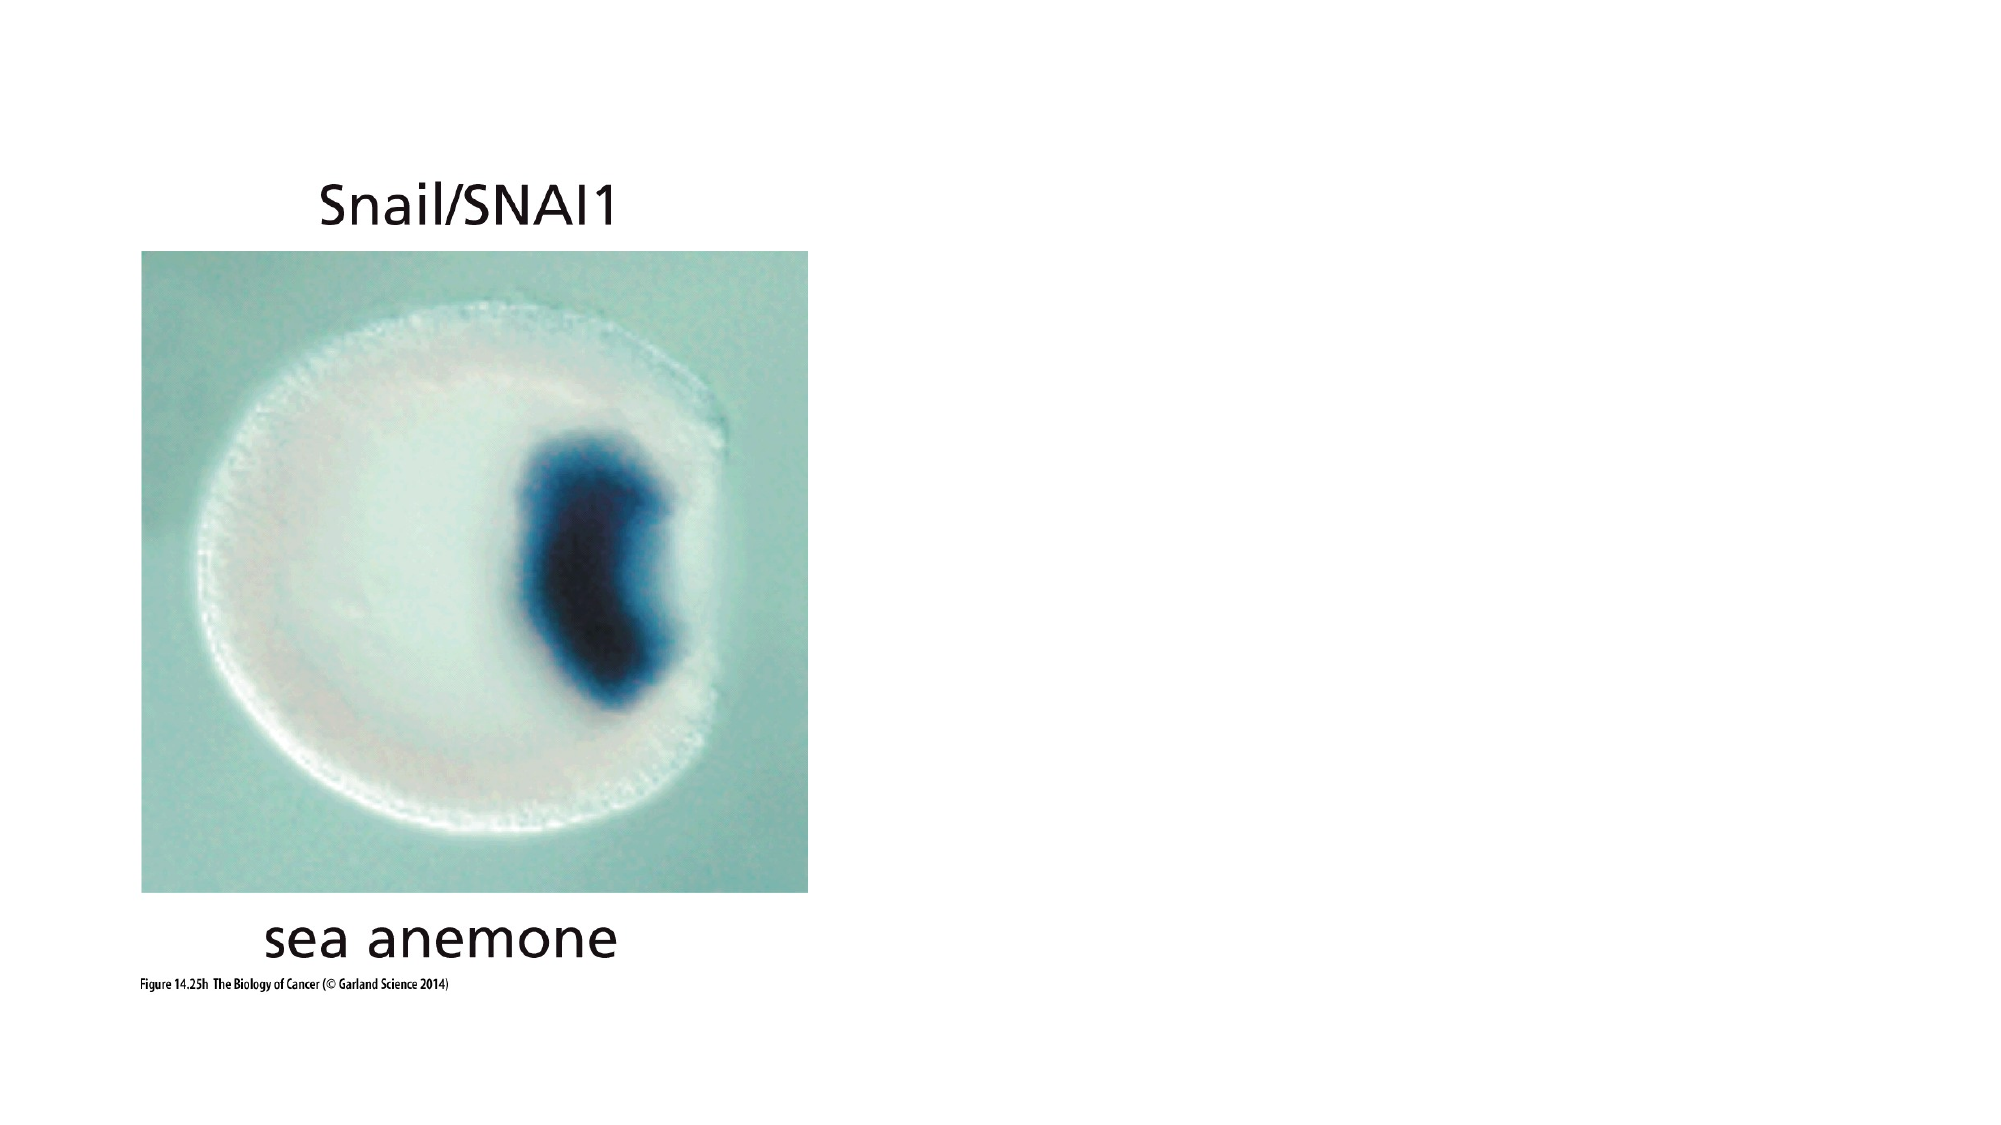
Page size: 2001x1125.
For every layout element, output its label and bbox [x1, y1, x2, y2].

picture [133, 173, 816, 995]
